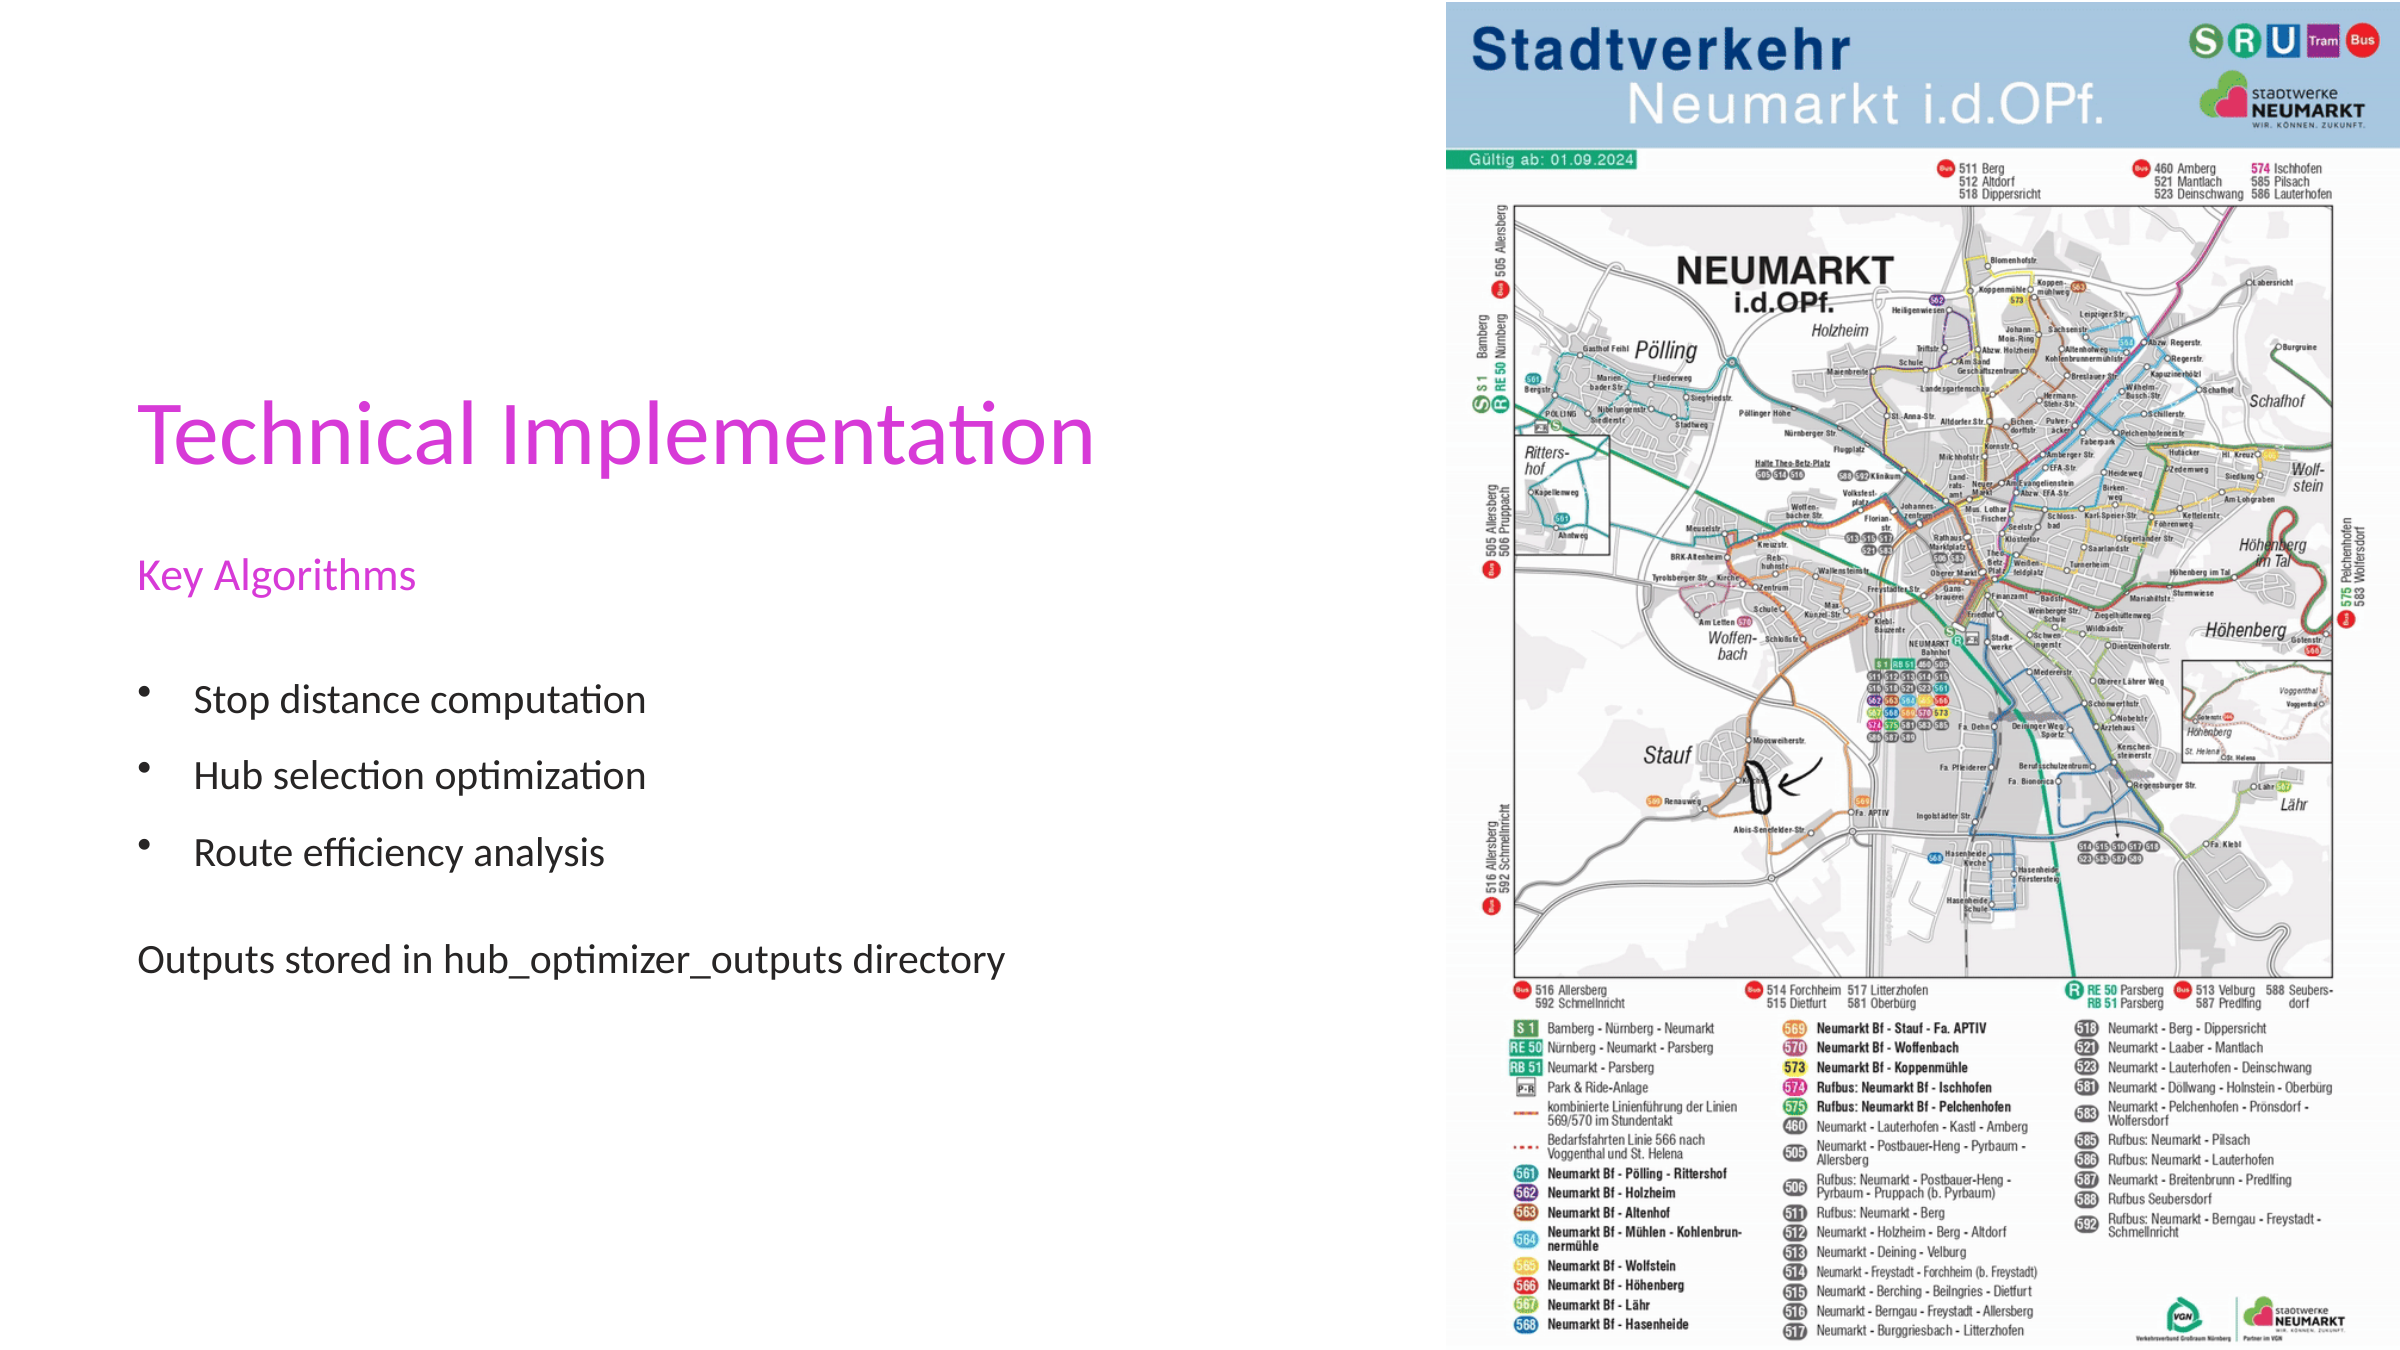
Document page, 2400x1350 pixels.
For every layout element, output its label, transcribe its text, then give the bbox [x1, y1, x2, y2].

text_box Technical Implementation [137, 367, 1319, 484]
text_box Stop distance computation [137, 658, 1363, 722]
text_box Outputs stored in hub_optimizer_outputs directory [137, 919, 1363, 982]
text_box Key Algorithms [137, 542, 600, 601]
text_box Hub selection optimization [137, 735, 1363, 799]
text_box Route efficiency analysis [137, 812, 1363, 875]
picture [1446, 2, 2400, 1350]
